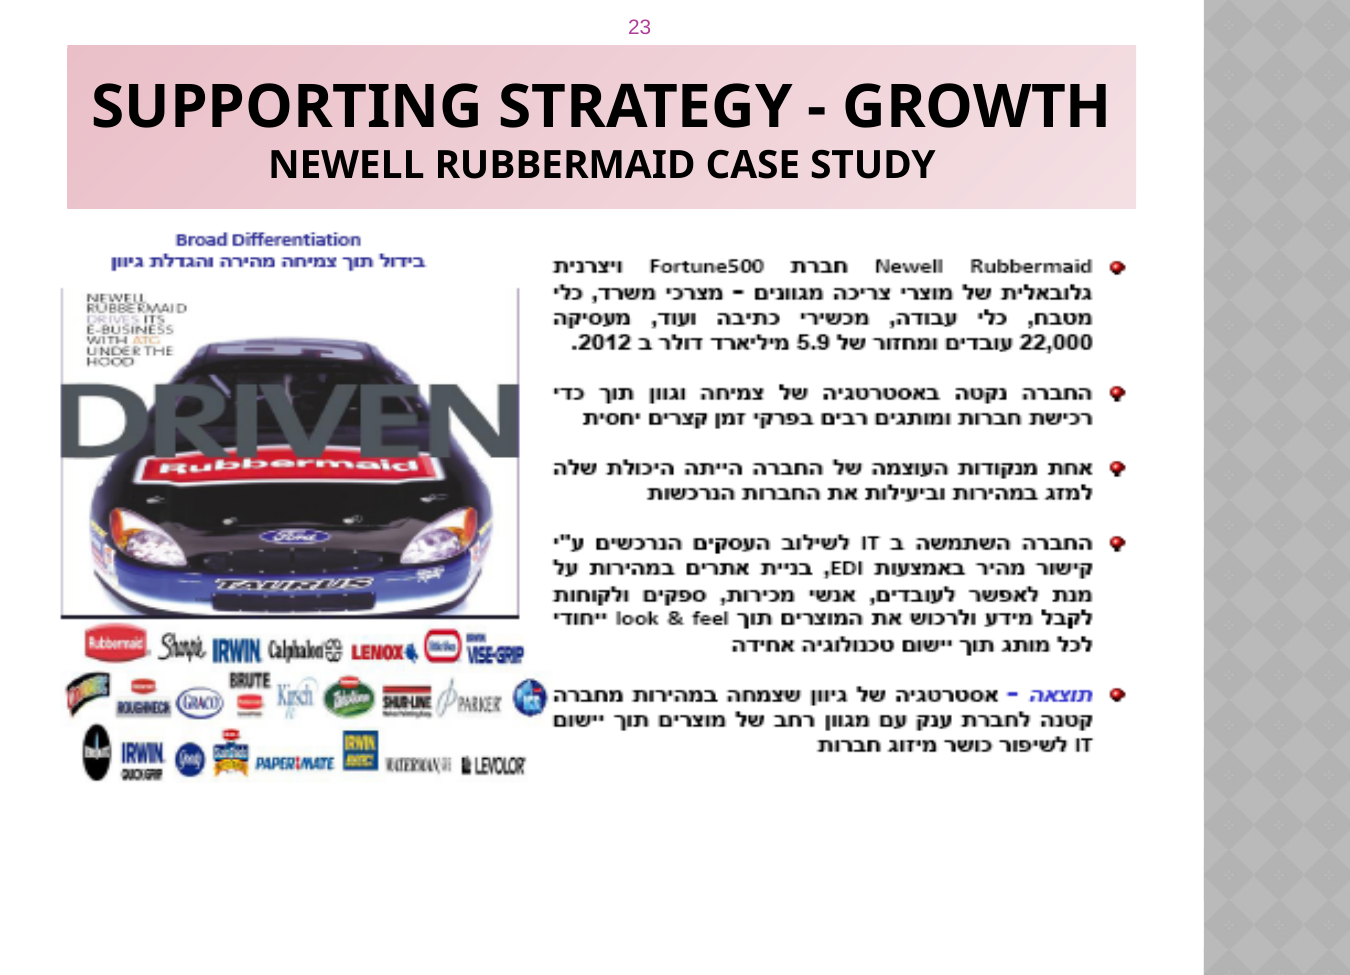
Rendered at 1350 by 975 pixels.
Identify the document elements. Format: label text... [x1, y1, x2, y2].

picture [57, 229, 1137, 784]
slide_number 23 [564, 5, 651, 39]
title supporting strategy - Growth Newell Rubbermaid case study [67, 45, 1137, 209]
